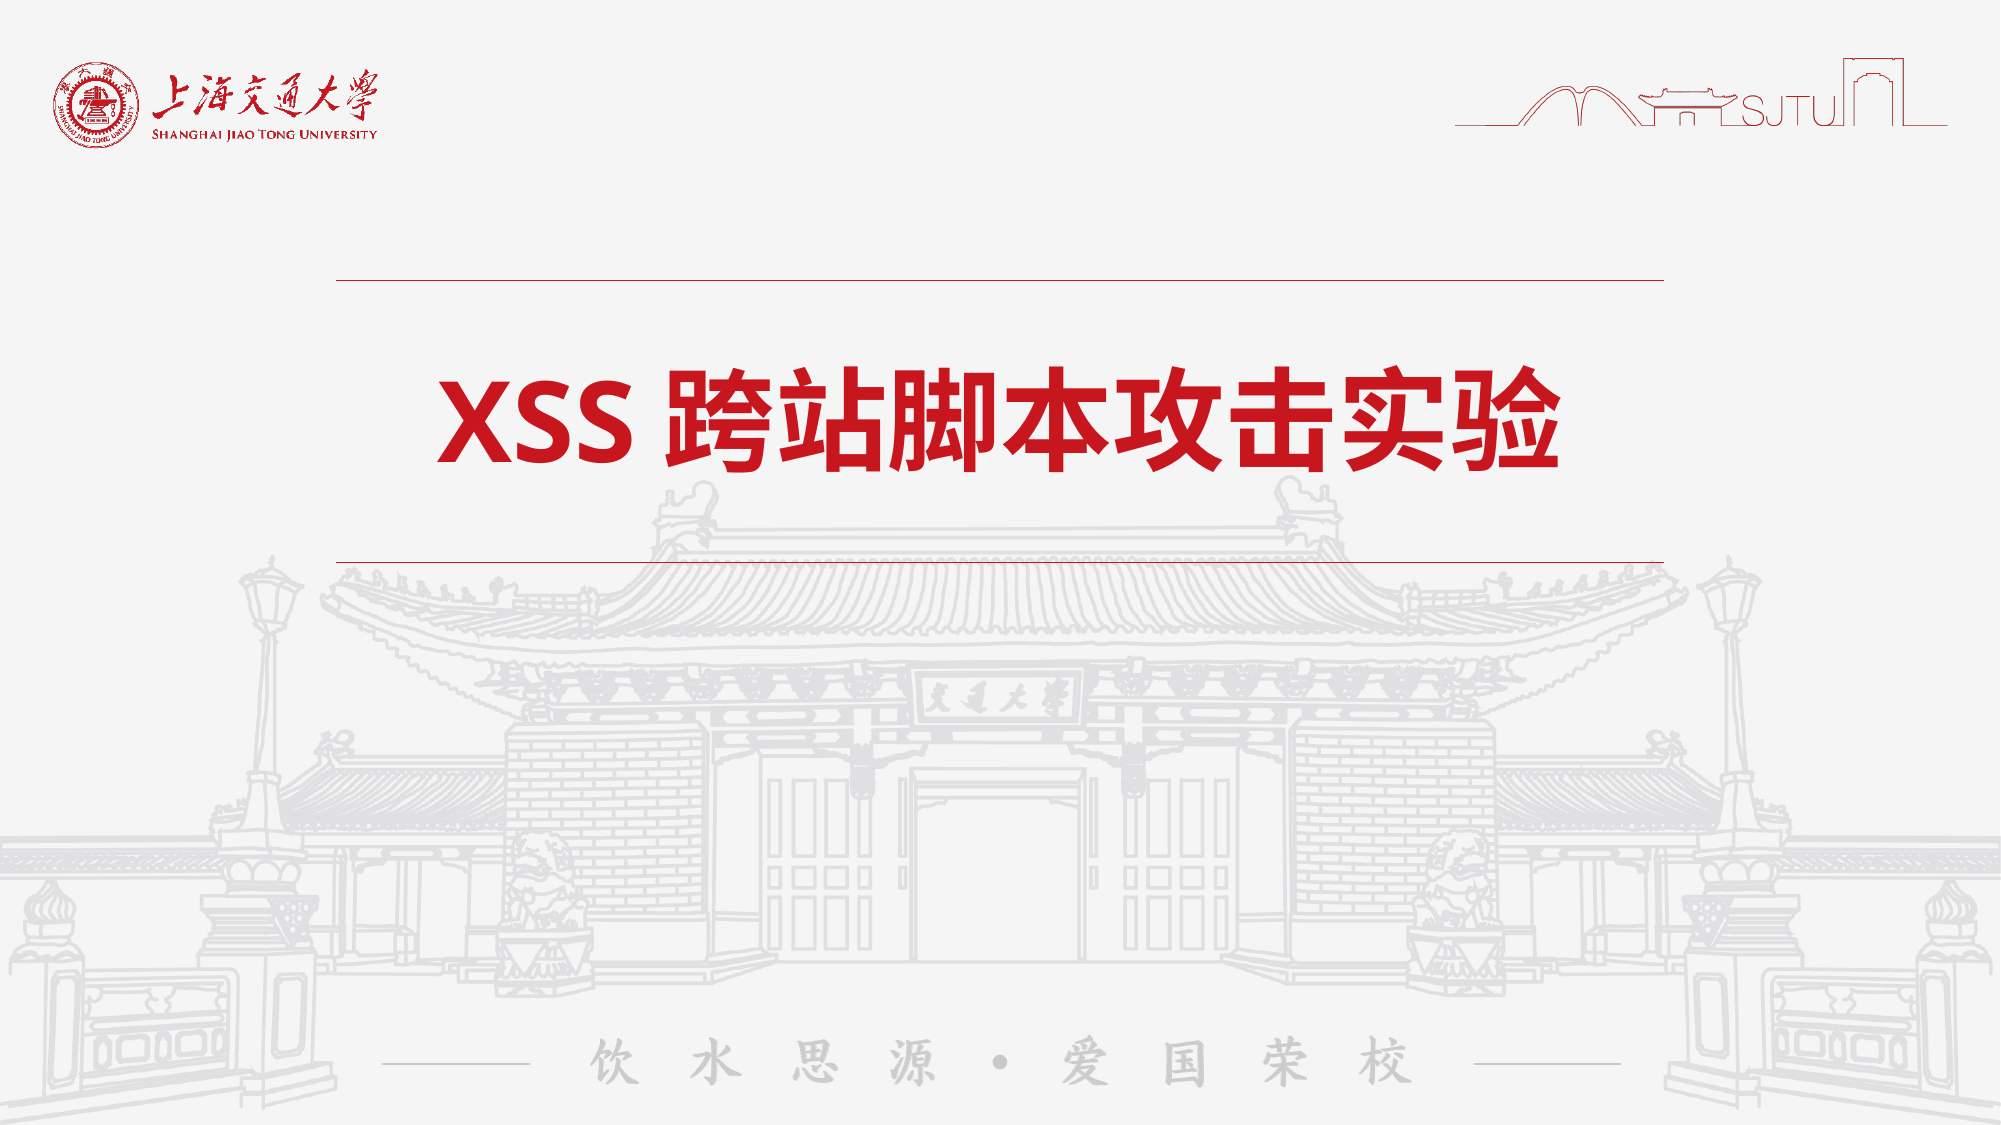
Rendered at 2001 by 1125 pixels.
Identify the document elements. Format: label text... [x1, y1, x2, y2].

picture [1455, 58, 1948, 126]
title XSS跨站脚本攻击实验 [175, 330, 1825, 505]
picture [36, 45, 393, 163]
